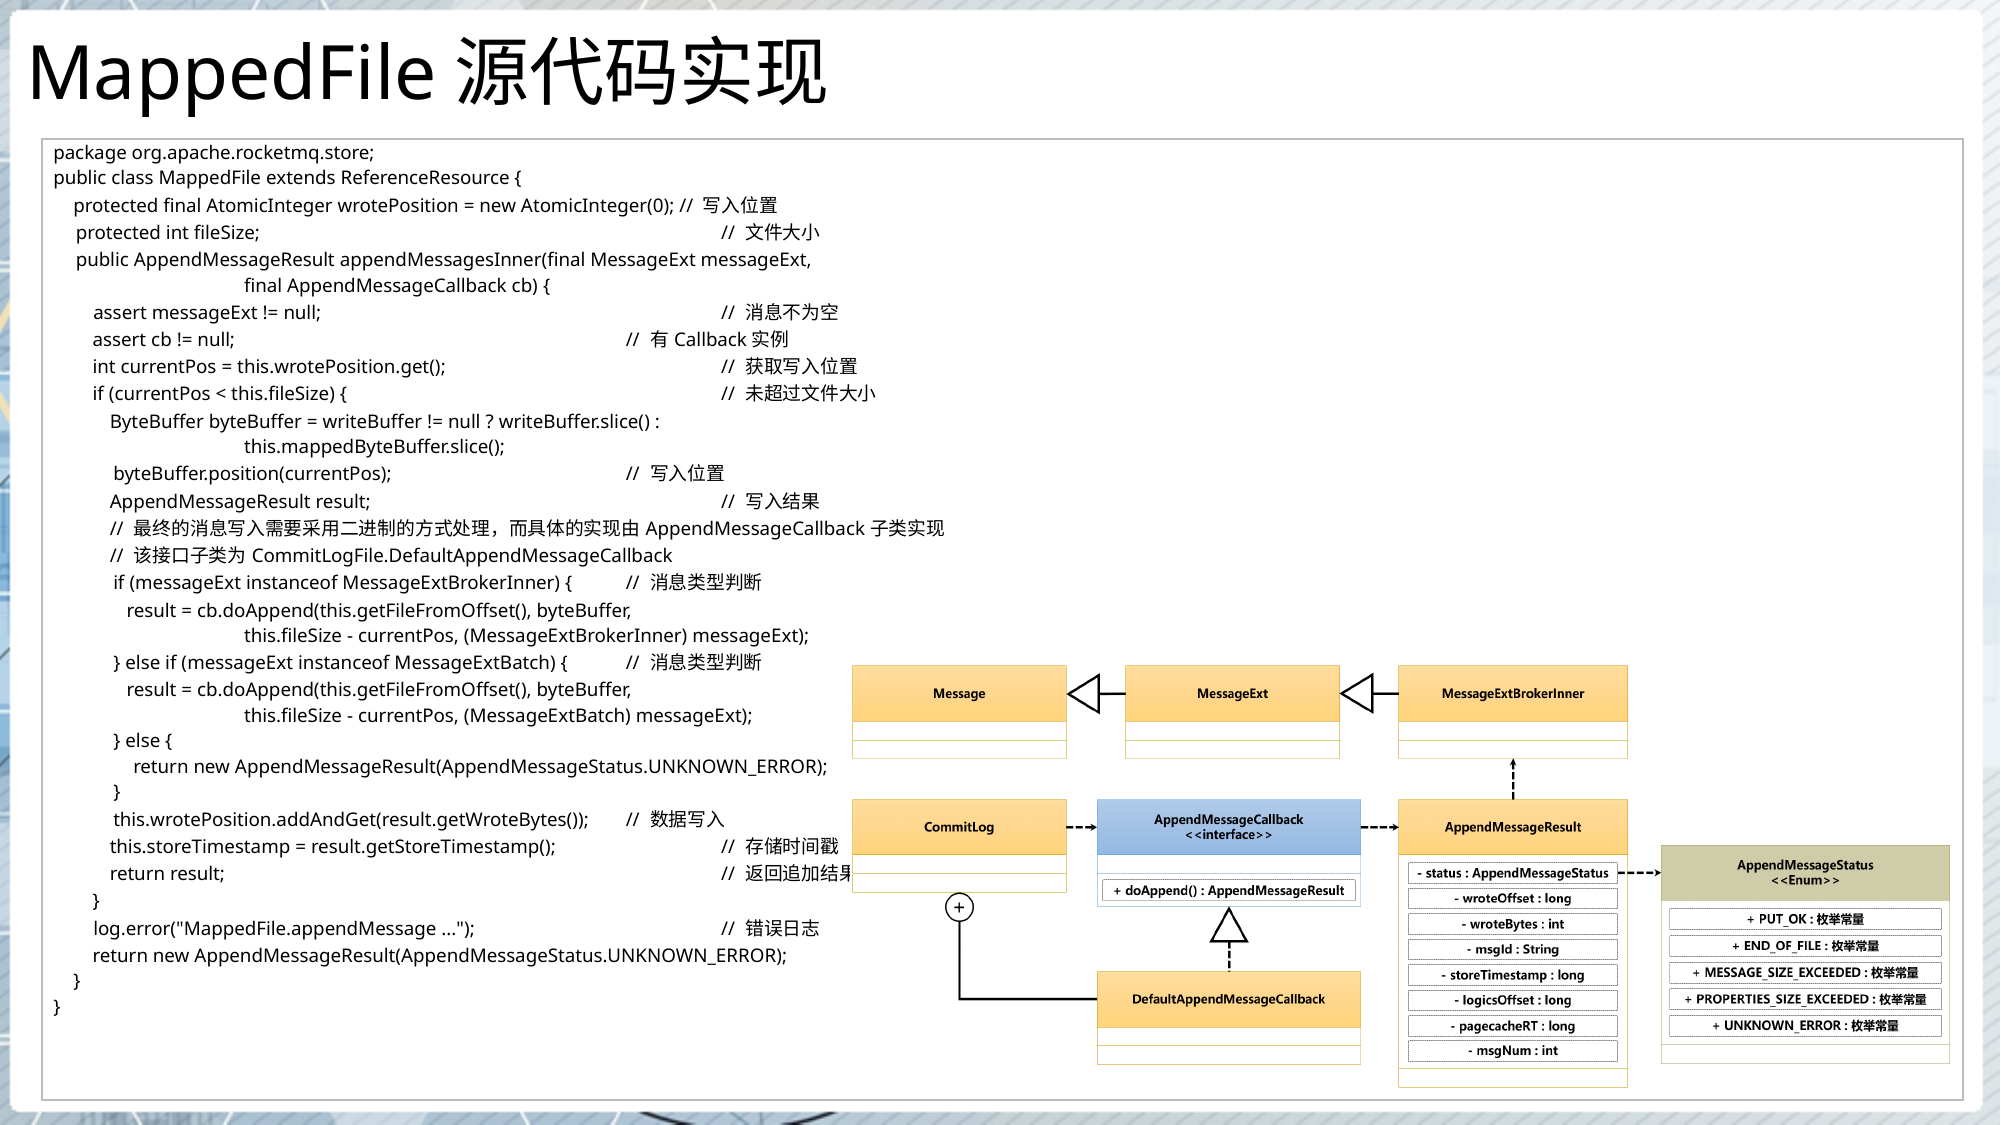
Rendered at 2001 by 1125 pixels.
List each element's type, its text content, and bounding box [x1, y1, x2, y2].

title MappedFile源代码实现 [11, 11, 1983, 140]
picture [0, 0, 2000, 1125]
table_header package org.apache.rocketmq.store; public class MappedFile extends ReferenceResource { protected final AtomicInteger wrotePosition = new AtomicInteger(0); // 写入位置 protected int fileSize; // 文件大小 public AppendMessageResult appendMessagesInner(final MessageExt messageExt, final AppendMessageCallback cb) { assert messageExt != null; // 消息不为空 assert cb != null; // 有Callback实例 int currentPos = this.wrotePosition.get(); // 获取写入位置 if (currentPos < this.fileSize) { // 未超过文件大小 ByteBuffer byteBuffer = writeBuffer != null ? writeBuffer.slice() : this.mappedByteBuffer.slice(); byteBuffer.position(currentPos); // 写入位置 AppendMessageResult result; // 写入结果 // 最终的消息写入需要采用二进制的方式处理，而具体的实现由AppendMessageCallback子类实现 // 该接口子类为CommitLogFile.DefaultAppendMessageCallback if (messageExt instanceof MessageExtBrokerInner) { // 消息类型判断 result = cb.doAppend(this.getFileFromOffset(), byteBuffer, this.fileSize - currentPos, (MessageExtBrokerInner) messageExt); } else if (messageExt instanceof MessageExtBatch) { // 消息类型判断 result = cb.doAppend(this.getFileFromOffset(), byteBuffer, this.fileSize - currentPos, (MessageExtBatch) messageExt); } else { return new AppendMessageResult(AppendMessageStatus.UNKNOWN_ERROR); } this.wrotePosition.addAndGet(result.getWroteBytes()); // 数据写入 this.storeTimestamp = result.getStoreTimestamp(); // 存储时间戳 return result; // 返回追加结果 } log.error("MappedFile.appendMessage ..."); // 错误日志 return new AppendMessageResult(AppendMessageStatus.UNKNOWN_ERROR); } } [43, 140, 1962, 1099]
